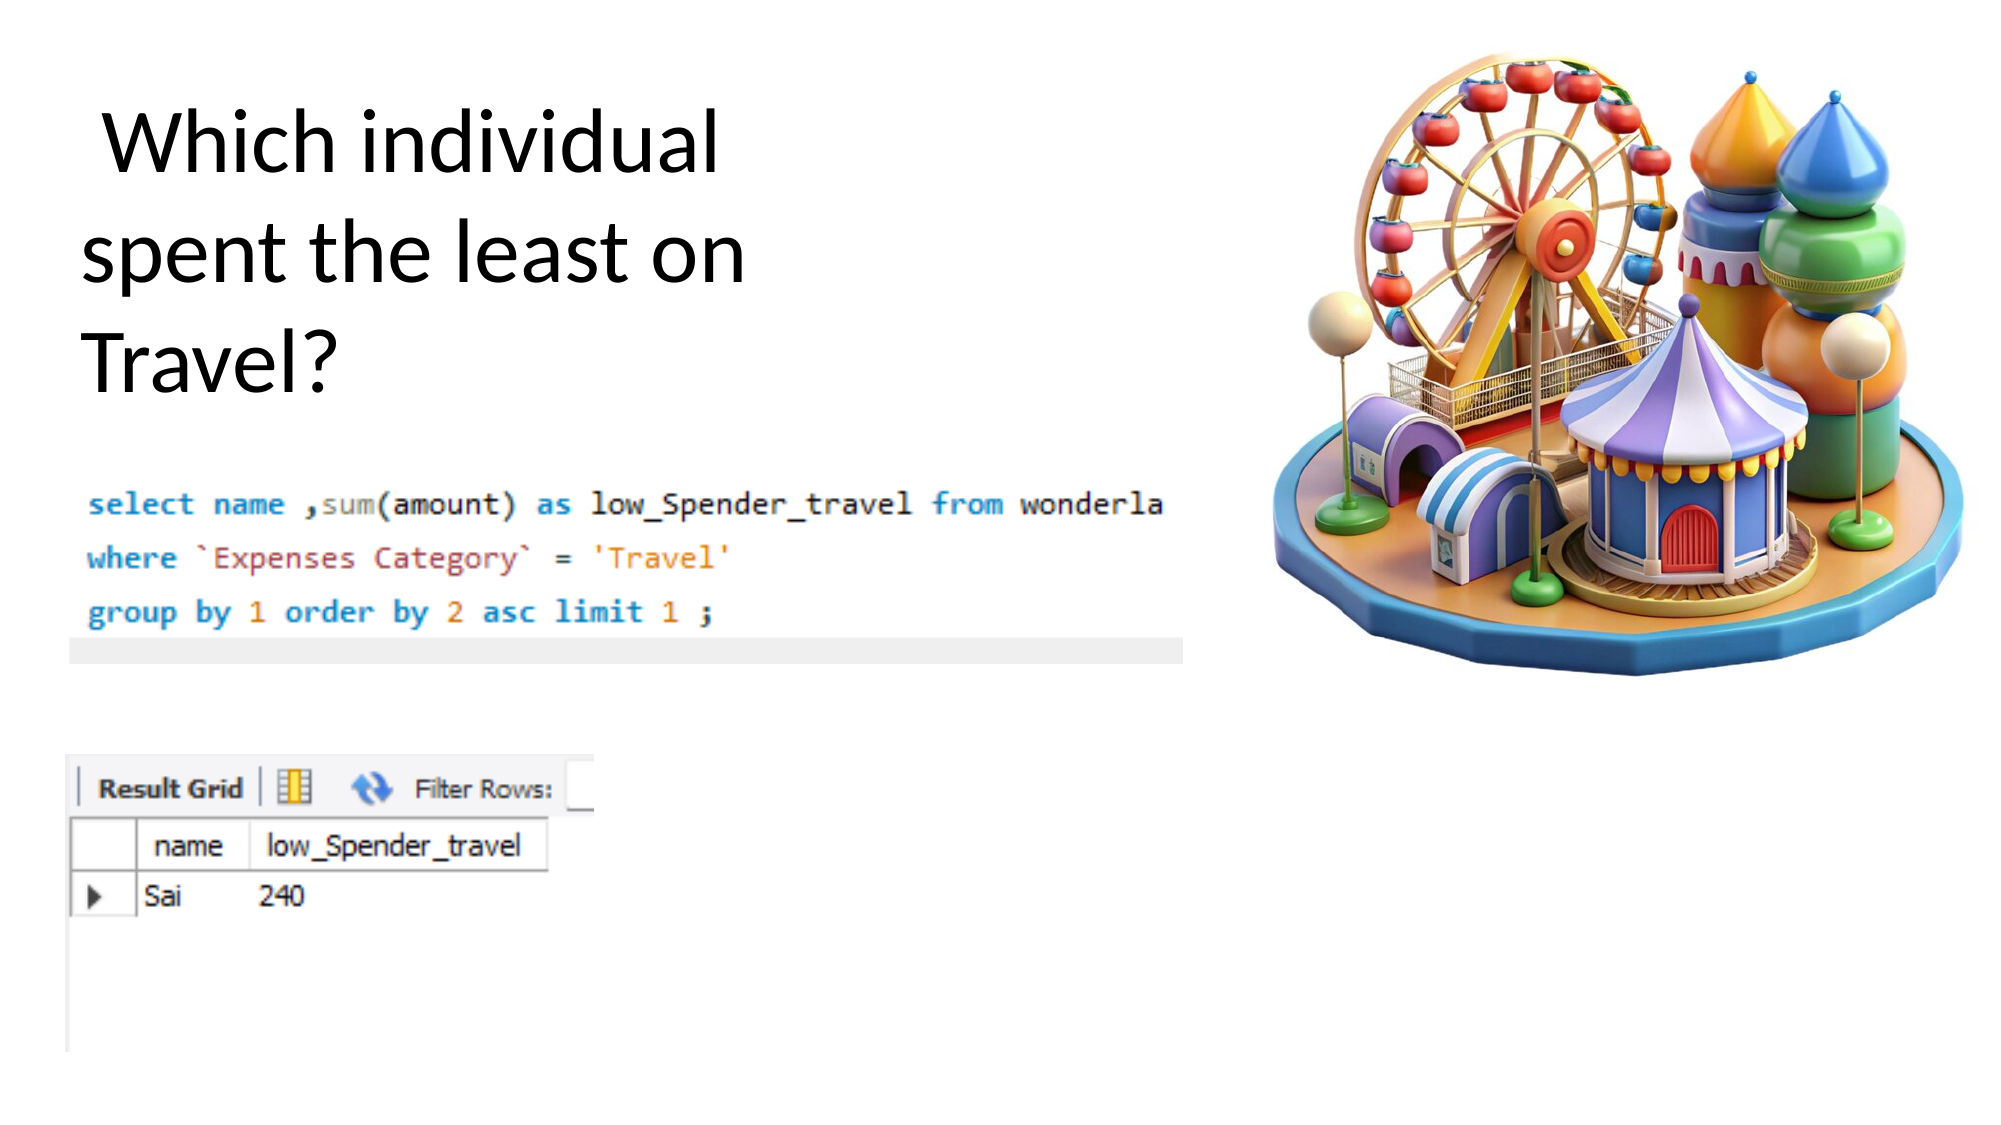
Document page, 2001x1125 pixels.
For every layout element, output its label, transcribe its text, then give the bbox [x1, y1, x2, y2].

picture [65, 754, 594, 1052]
picture [1257, 0, 1980, 722]
text_box Which individual spent the least on Travel? [65, 73, 788, 418]
picture [65, 461, 1183, 664]
